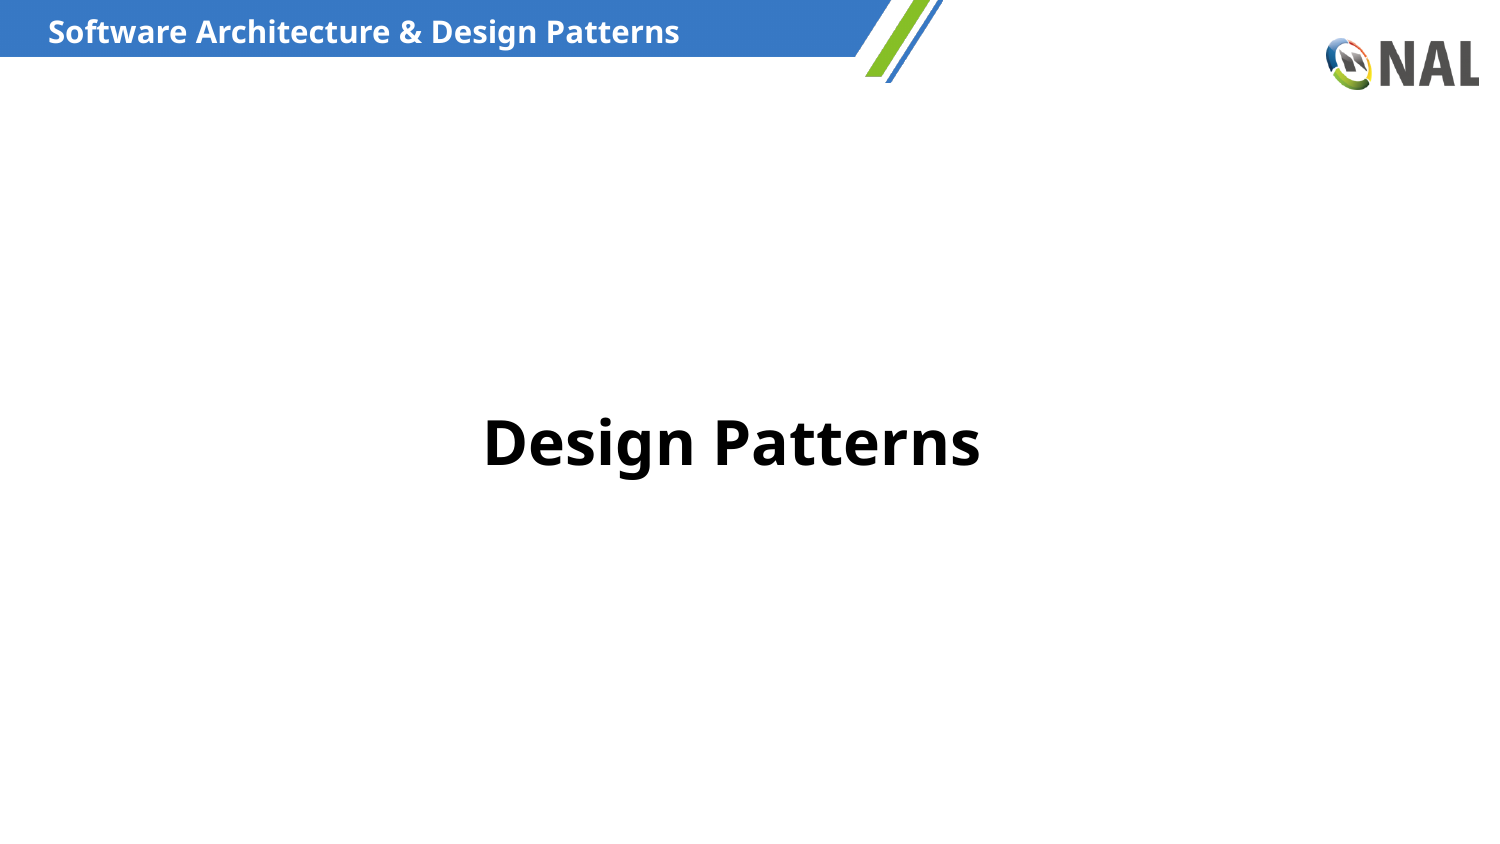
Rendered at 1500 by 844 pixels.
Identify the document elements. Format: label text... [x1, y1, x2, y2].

picture [0, 0, 943, 83]
picture [1326, 38, 1479, 90]
text_box Design Patterns [170, 374, 1294, 470]
